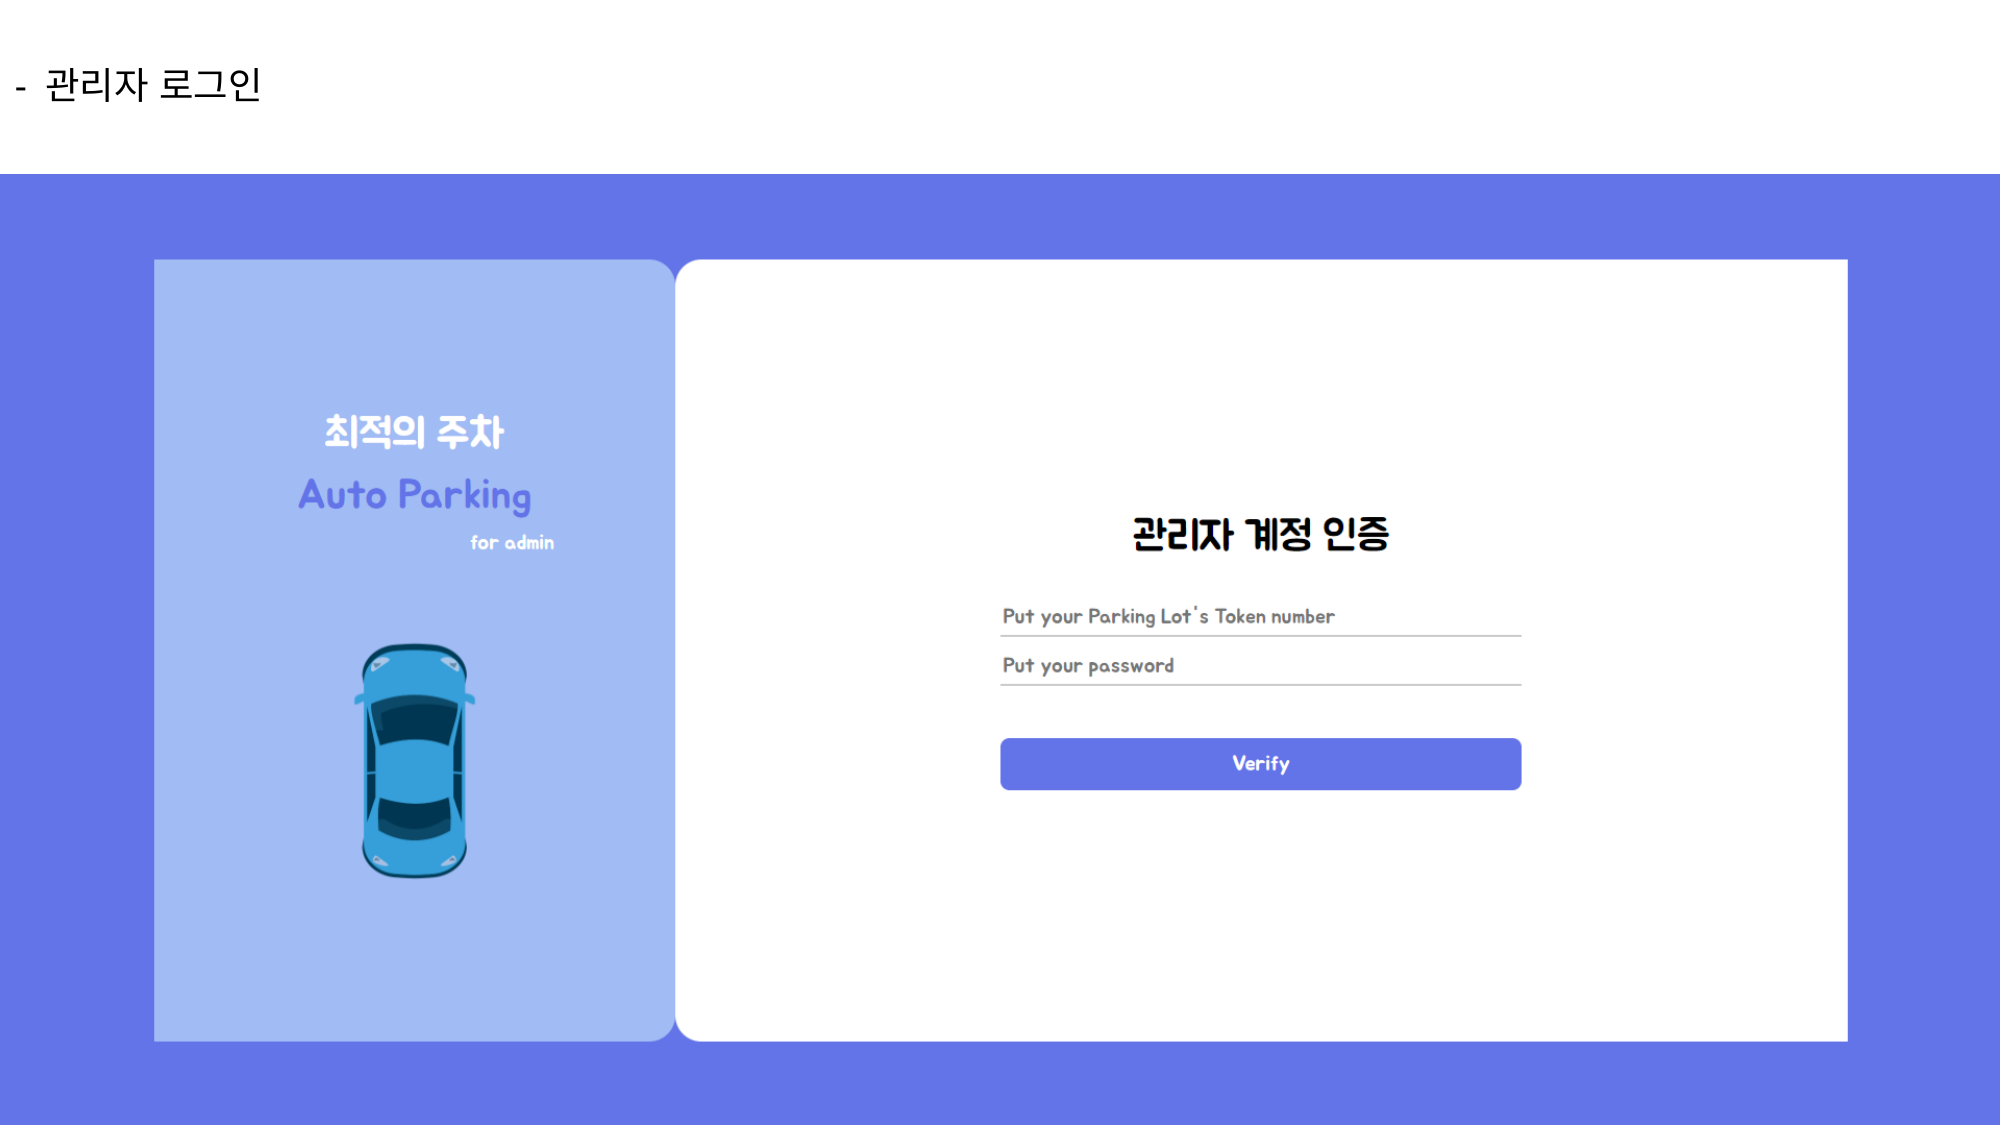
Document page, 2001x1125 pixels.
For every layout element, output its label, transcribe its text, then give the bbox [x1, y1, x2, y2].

text_box - 관리자 로그인 [0, 54, 397, 115]
picture [0, 174, 2000, 1125]
